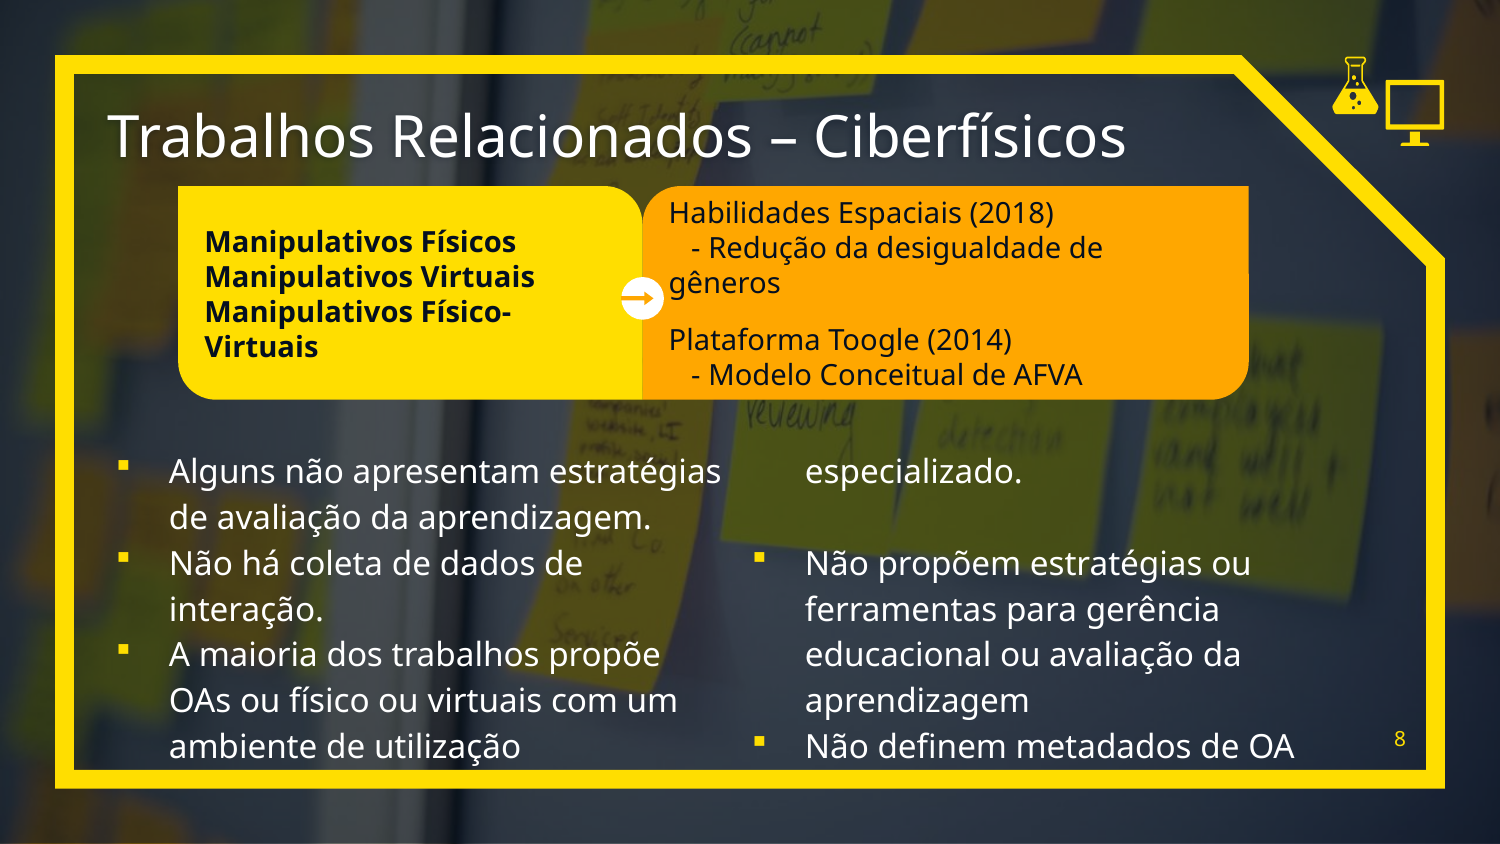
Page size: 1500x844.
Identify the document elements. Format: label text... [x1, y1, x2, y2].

text_box Habilidades Espaciais (2018) - Redução da desigualdade de gêneros Plataforma Toogle (2014) - Modelo Conceitual de AFVA [643, 186, 1249, 400]
picture [0, 0, 1500, 844]
list Alguns não apresentam estratégias de avaliação da aprendizagem. Não há coleta de dados de interação. A maioria dos trabalhos propõe OAs ou físico ou virtuais com um ambiente de utilização especializado. Não propõem estratégias ou ferramentas para gerência educacional ou avaliação da aprendizagem Não definem metadados de OA [94, 444, 1367, 755]
slide_number 8 [1367, 711, 1406, 755]
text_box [620, 276, 665, 320]
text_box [1332, 56, 1379, 115]
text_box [1385, 79, 1445, 146]
title Trabalhos Relacionados – Ciberfísicos [107, 90, 1284, 170]
text_box Manipulativos Físicos Manipulativos Virtuais Manipulativos Físico-Virtuais [178, 186, 643, 400]
